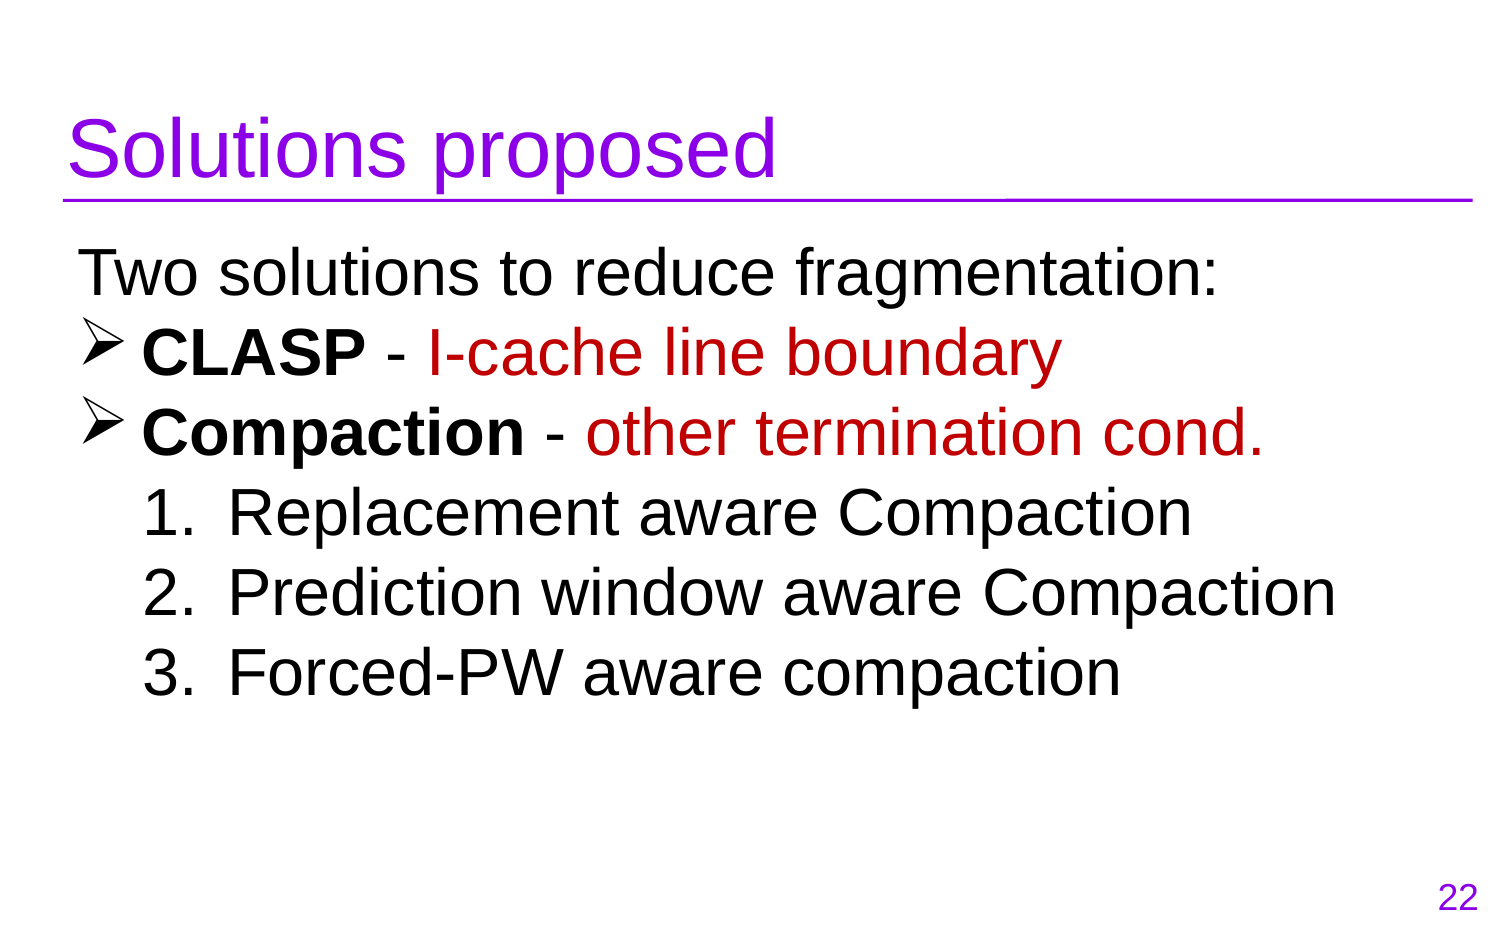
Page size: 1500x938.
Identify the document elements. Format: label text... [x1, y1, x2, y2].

text_box Two solutions to reduce fragmentation: CLASP - I-cache line boundary Compaction - other termination cond. Replacement aware Compaction Prediction window aware Compaction Forced-PW aware compaction [51, 214, 1449, 866]
slide_number 22 [1388, 859, 1494, 932]
title Solutions proposed [51, 79, 1449, 185]
